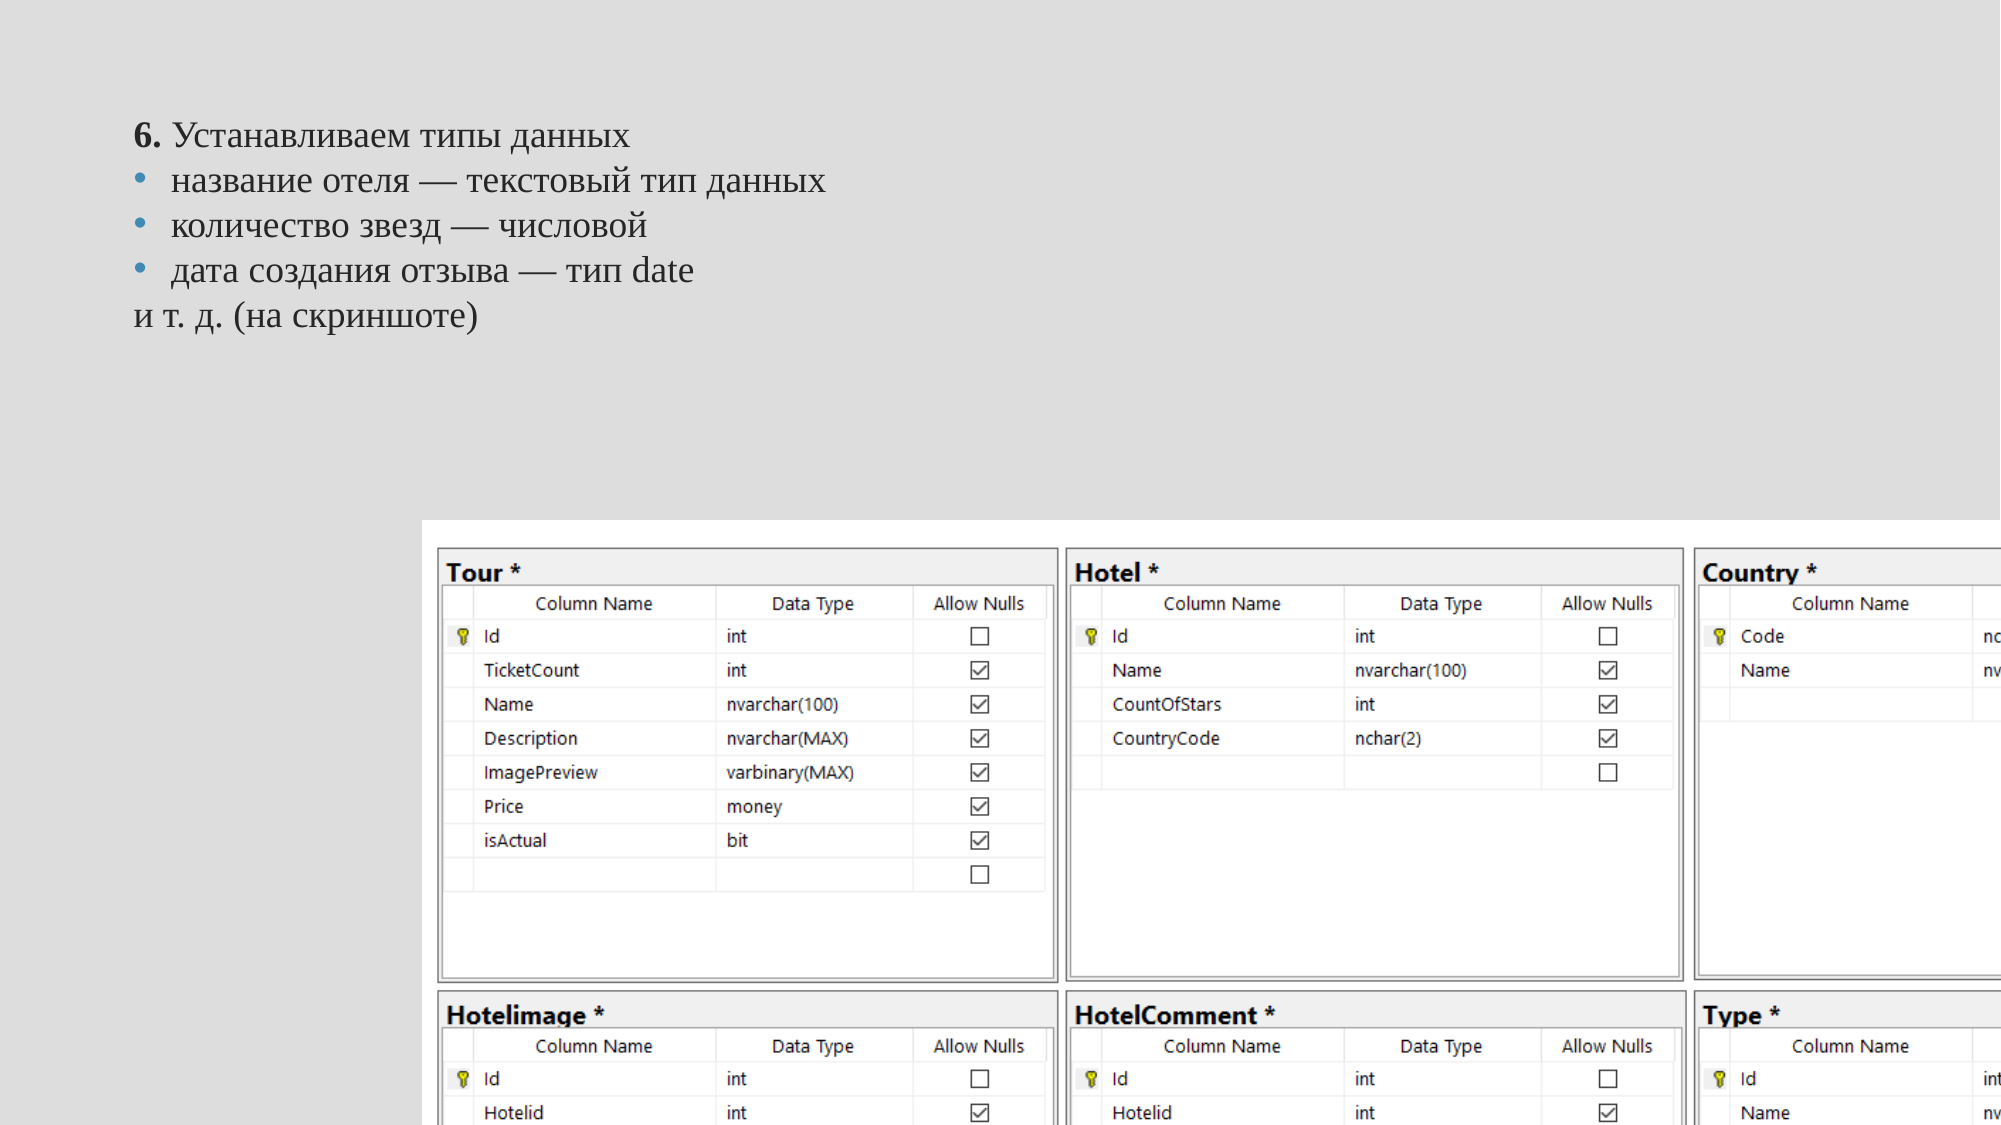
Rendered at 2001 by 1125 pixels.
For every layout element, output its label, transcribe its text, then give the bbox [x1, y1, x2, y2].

picture [422, 520, 2001, 1125]
list 6. Устанавливаем типы данных название отеля — текстовый тип данных количество звезд — числовой дата создания отзыва — тип date и т. д. (на скриншоте) [118, 102, 1886, 1029]
